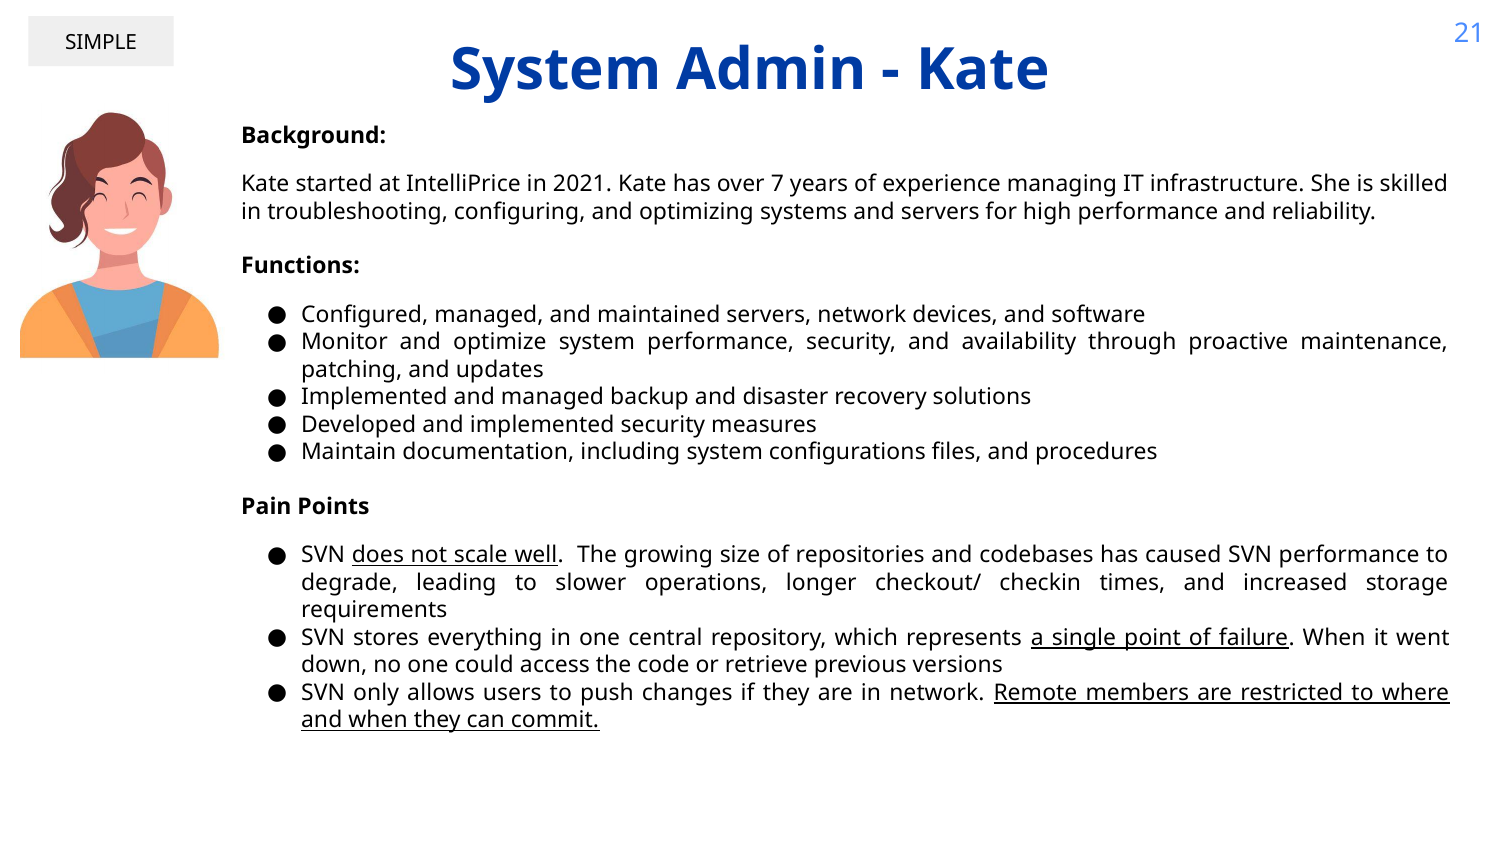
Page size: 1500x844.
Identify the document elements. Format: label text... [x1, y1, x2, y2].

title System Admin - Kate [117, 16, 1383, 105]
slide_number 21 [1410, 0, 1500, 65]
text_box SIMPLE [28, 16, 174, 67]
picture [19, 103, 227, 374]
subtitle Background: Kate started at IntelliPrice in 2021. Kate has over 7 years of experience managing IT infrastructure. She is skilled in troubleshooting, configuring, and optimizing systems and servers for high performance and reliability. Functions: Configured, managed, and maintained servers, network devices, and software Monitor and optimize system performance, security, and availability through proactive maintenance, patching, and updates Implemented and managed backup and disaster recovery solutions Developed and implemented security measures Maintain documentation, including system configurations files, and procedures Pain Points SVN does not scale well. The growing size of repositories and codebases has caused SVN performance to degrade, leading to slower operations, longer checkout/ checkin times, and increased storage requirements SVN stores everything in one central repository, which represents a single point of failure. When it went down, no one could access the code or retrieve previous versions SVN only allows users to push changes if they are in network. Remote members are restricted to where and when they can commit. [226, 105, 1465, 843]
